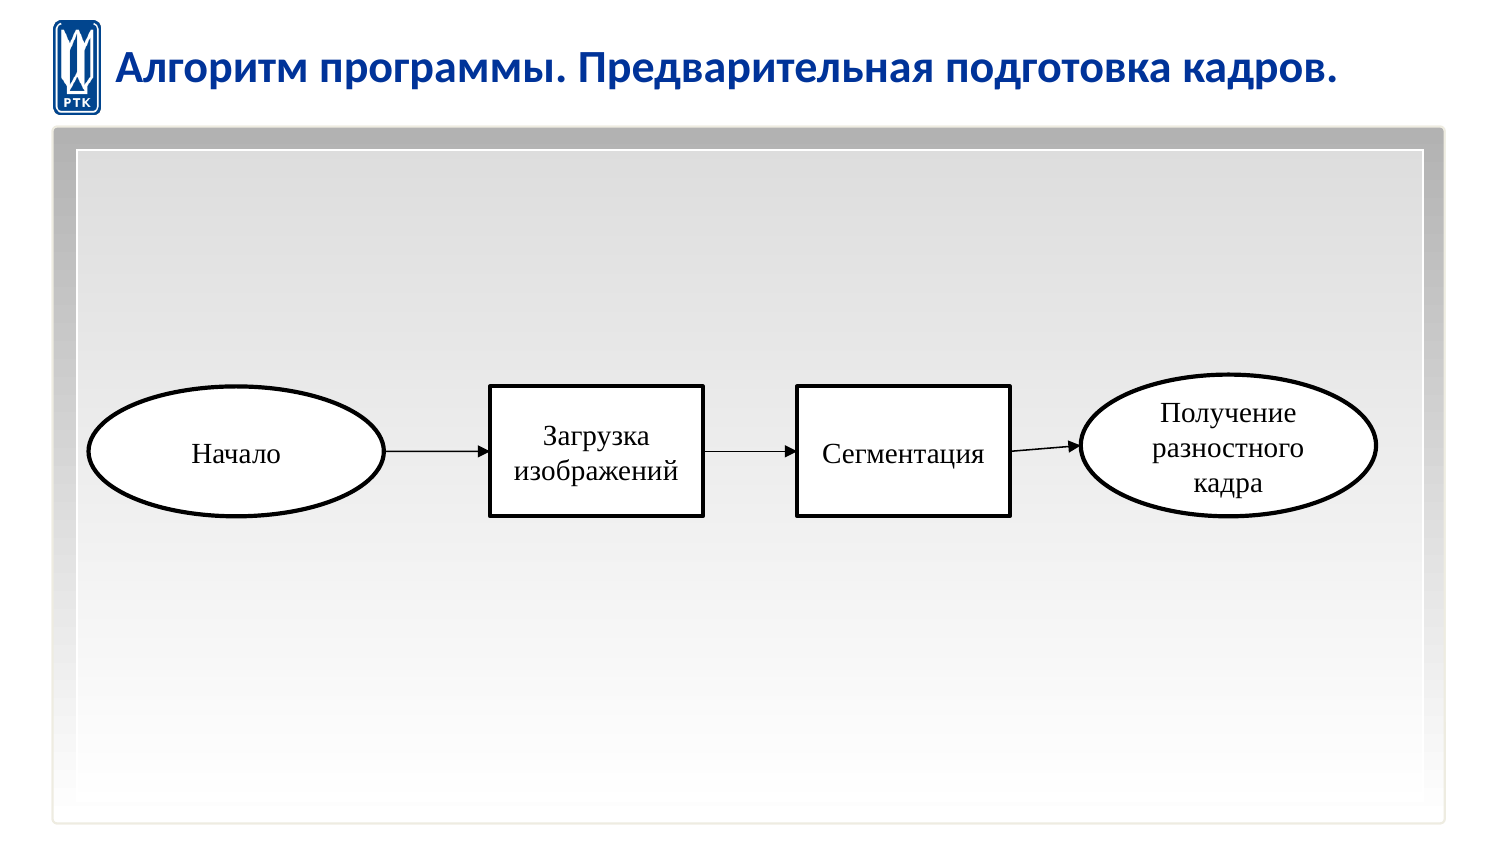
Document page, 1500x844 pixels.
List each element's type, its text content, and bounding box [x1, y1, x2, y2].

text_box Получение разностного кадра [1078, 372, 1379, 519]
text_box Сегментация [795, 384, 1012, 518]
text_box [1009, 445, 1081, 452]
text_box Загрузка изображений [488, 384, 705, 518]
title Алгоритм программы. Предварительная подготовка кадров. [100, 20, 1425, 115]
picture [53, 20, 100, 115]
text_box Начало [86, 384, 386, 519]
